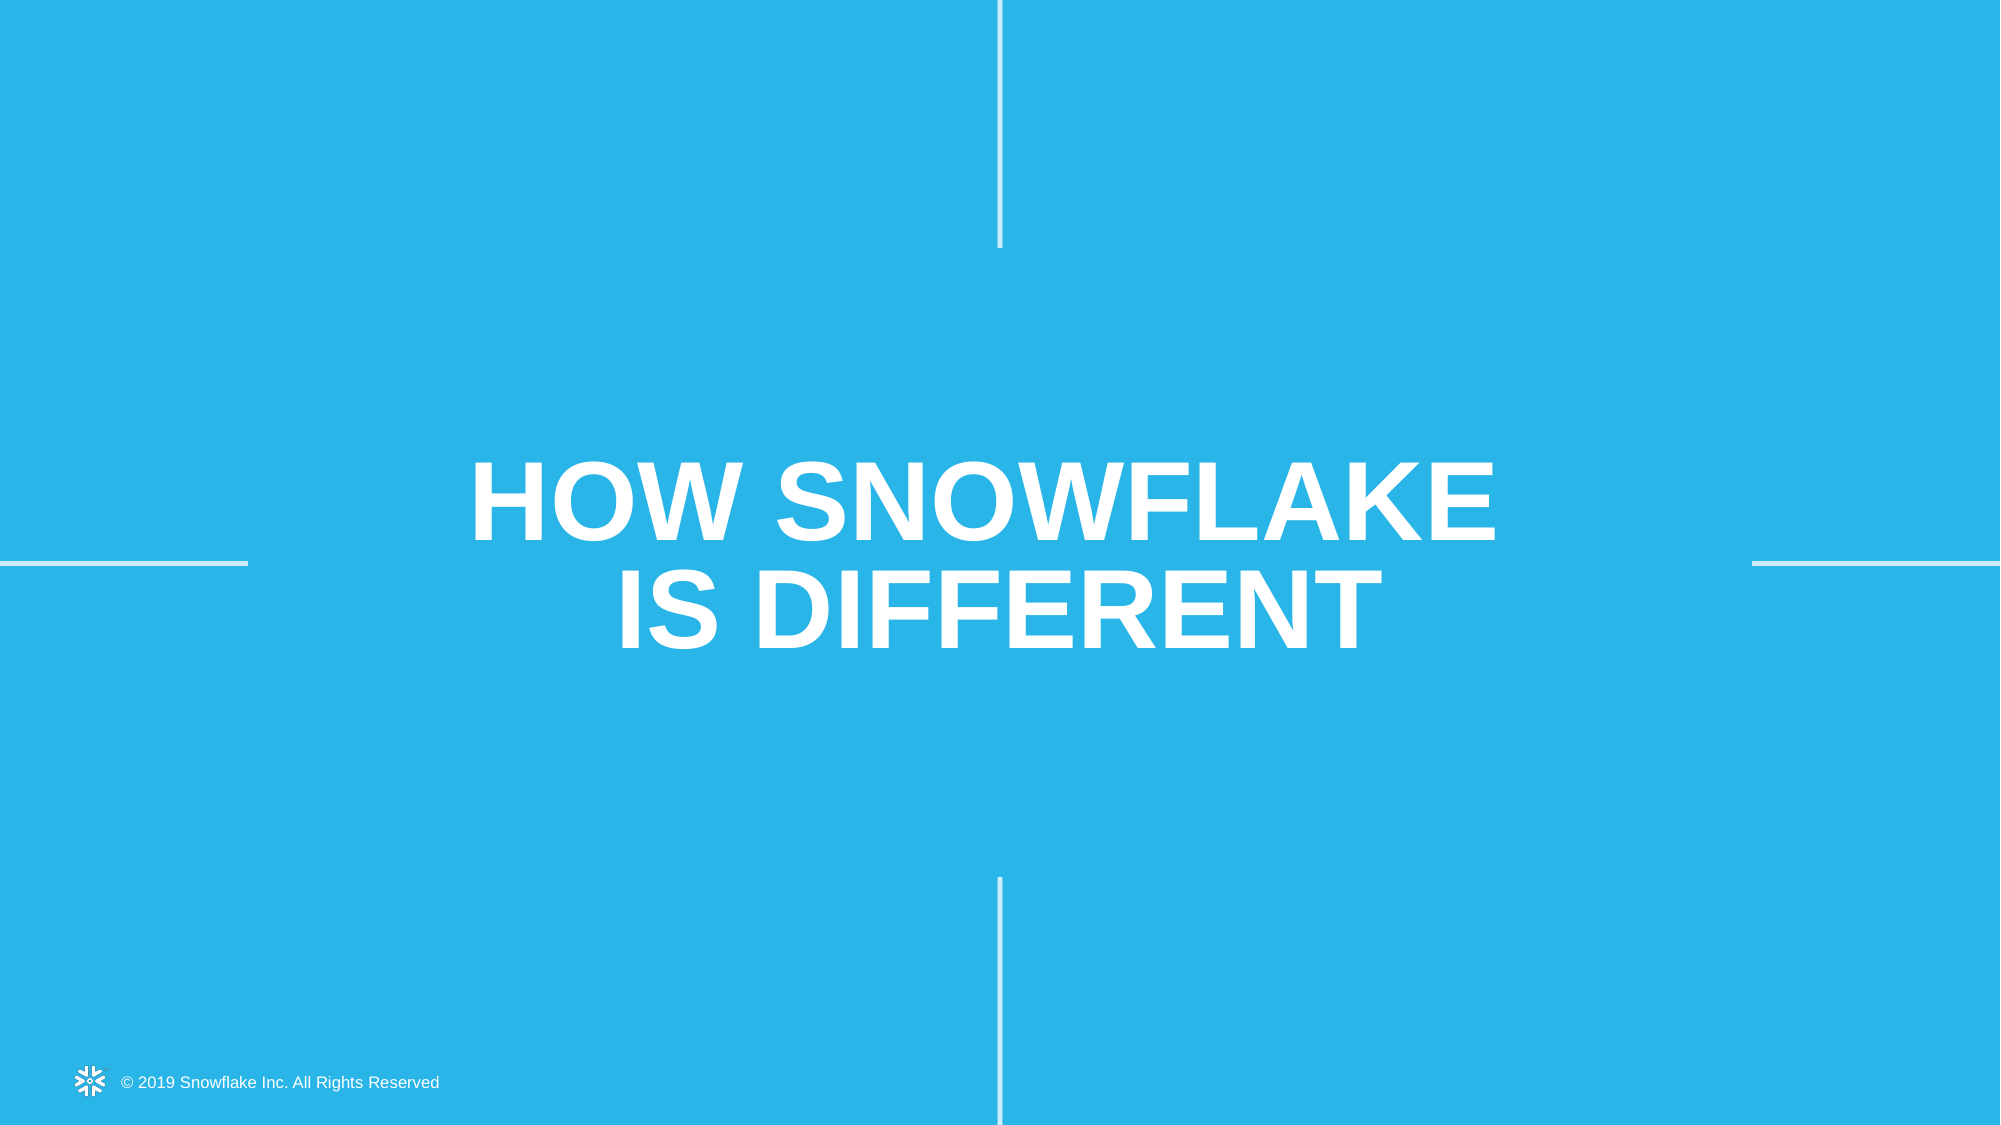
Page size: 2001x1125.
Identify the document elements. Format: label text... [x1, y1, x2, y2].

list How Snowflake is Different [287, 265, 1713, 860]
picture [73, 1064, 110, 1098]
